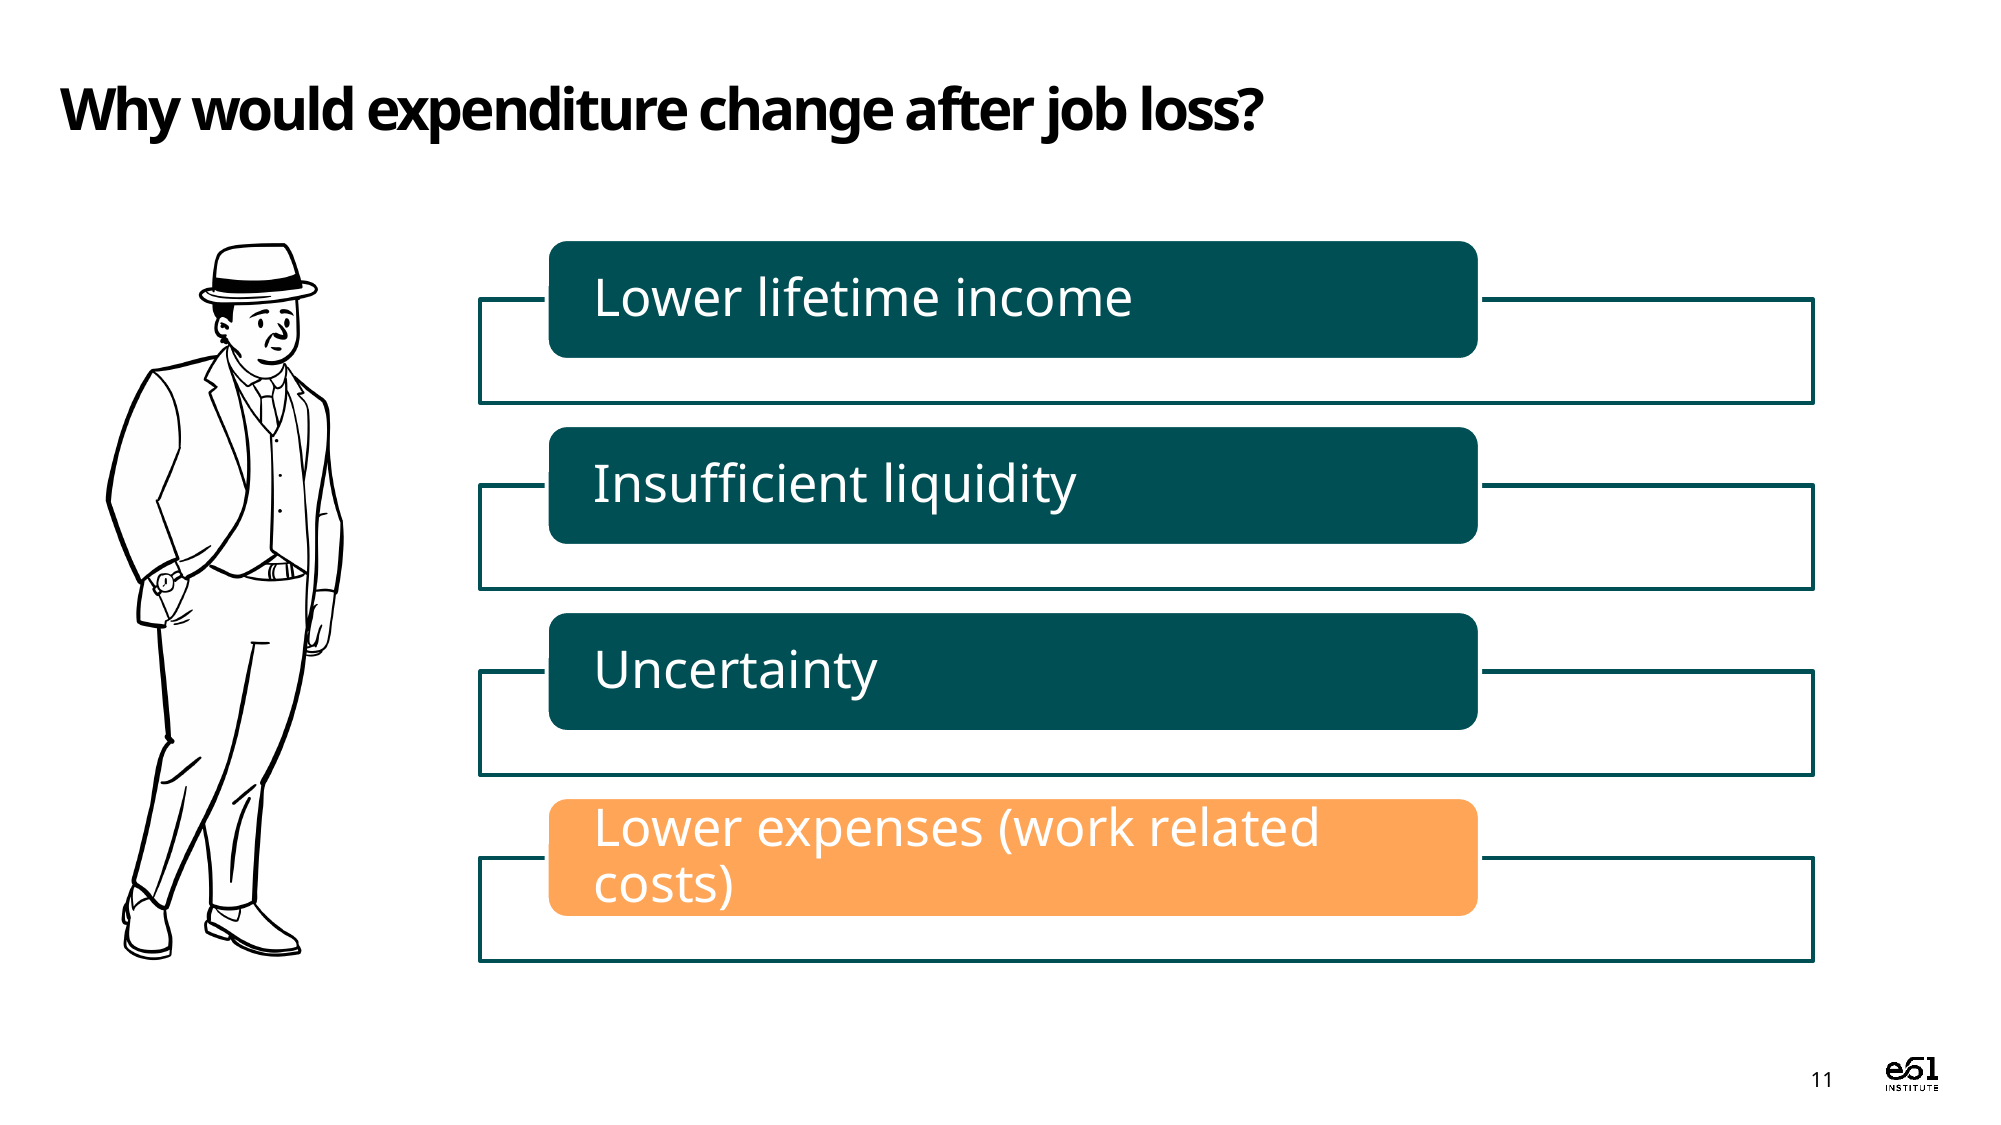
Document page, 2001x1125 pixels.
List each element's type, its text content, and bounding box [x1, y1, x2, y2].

picture [1883, 1048, 1941, 1096]
title Why would expenditure change after job loss? [46, 78, 1926, 194]
slide_number 11 [1795, 1050, 1888, 1095]
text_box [479, 155, 1814, 1045]
picture [97, 234, 350, 966]
